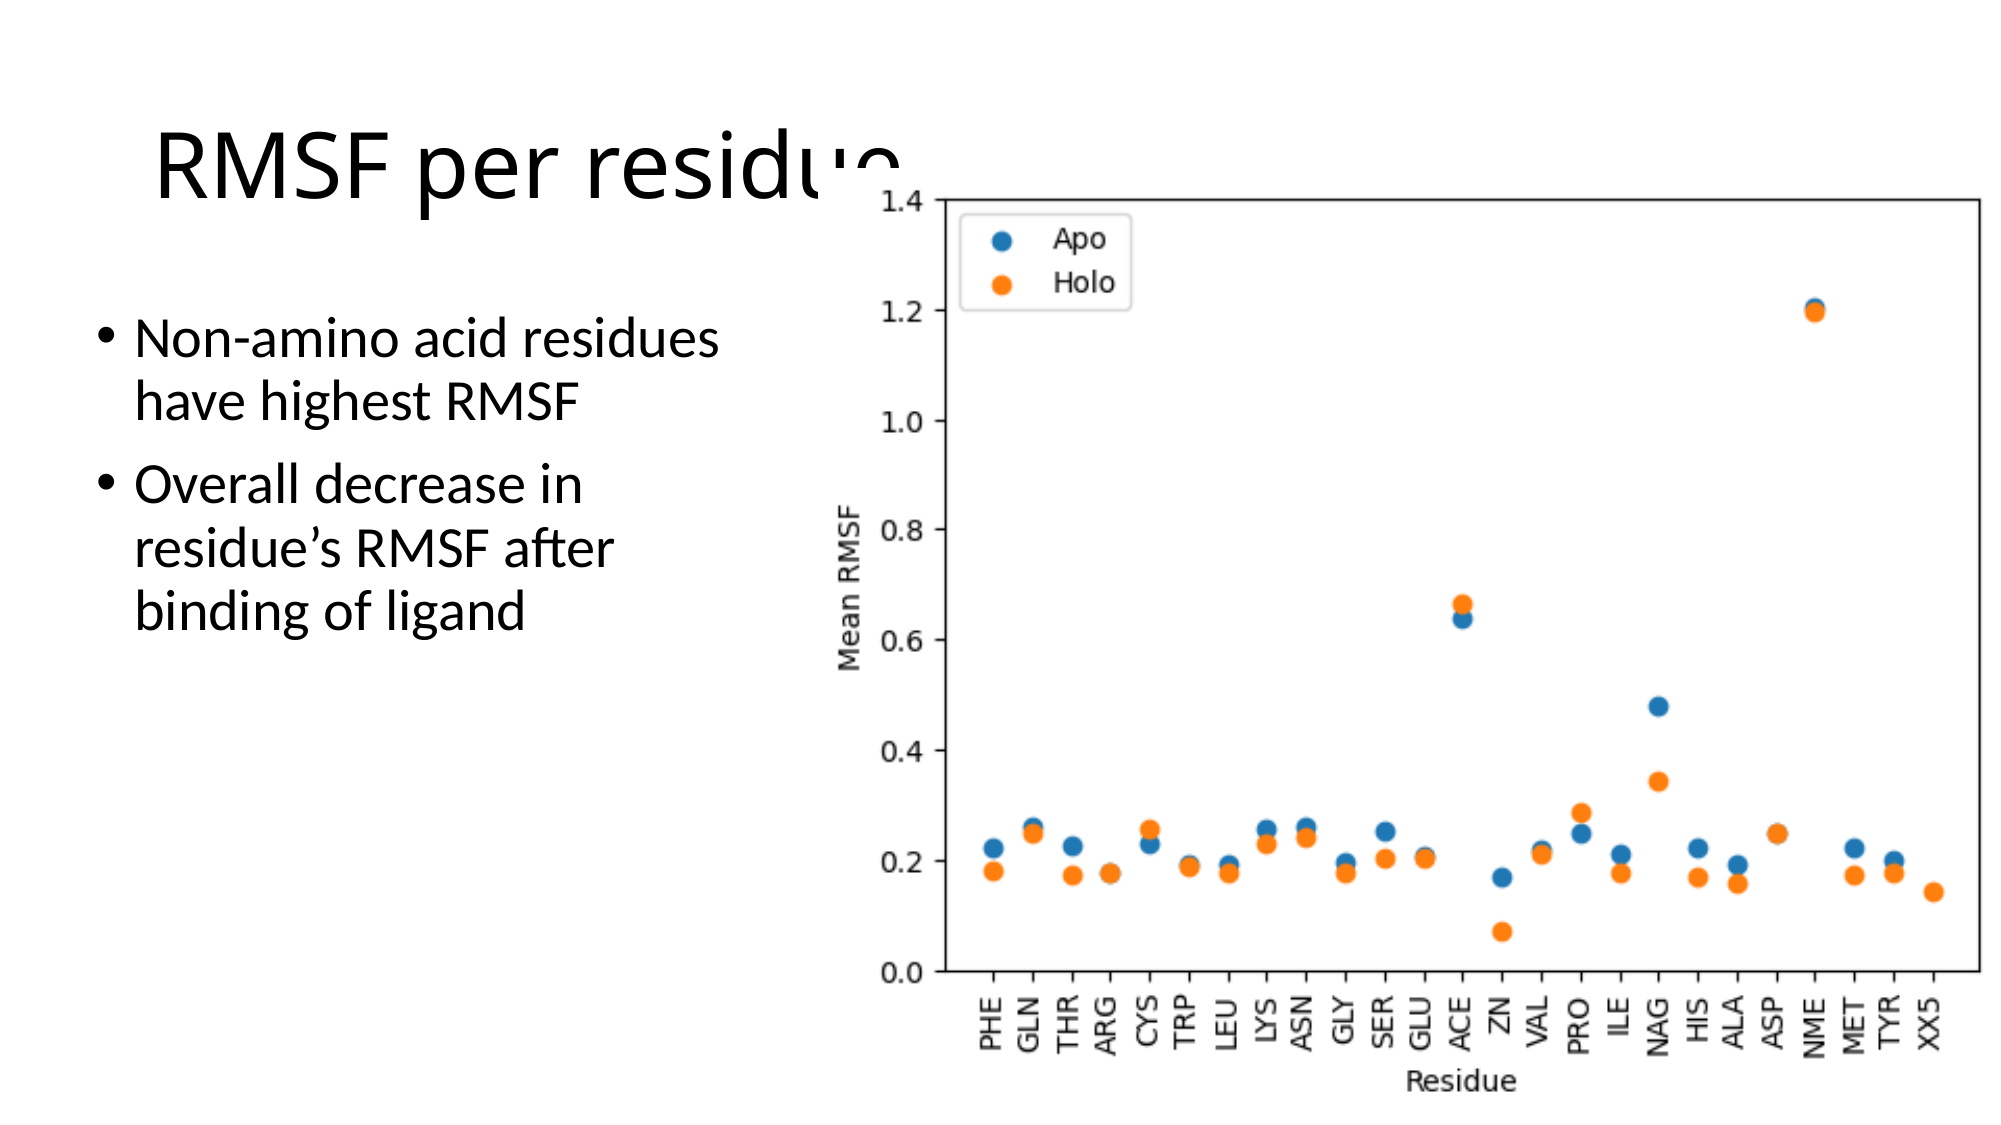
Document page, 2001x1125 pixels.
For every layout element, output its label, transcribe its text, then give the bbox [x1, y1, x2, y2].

title RMSF per residue [137, 59, 1863, 278]
list Non-amino acid residues have highest RMSF Overall decrease in residue’s RMSF after binding of ligand [81, 299, 784, 1014]
picture [818, 168, 2000, 1117]
